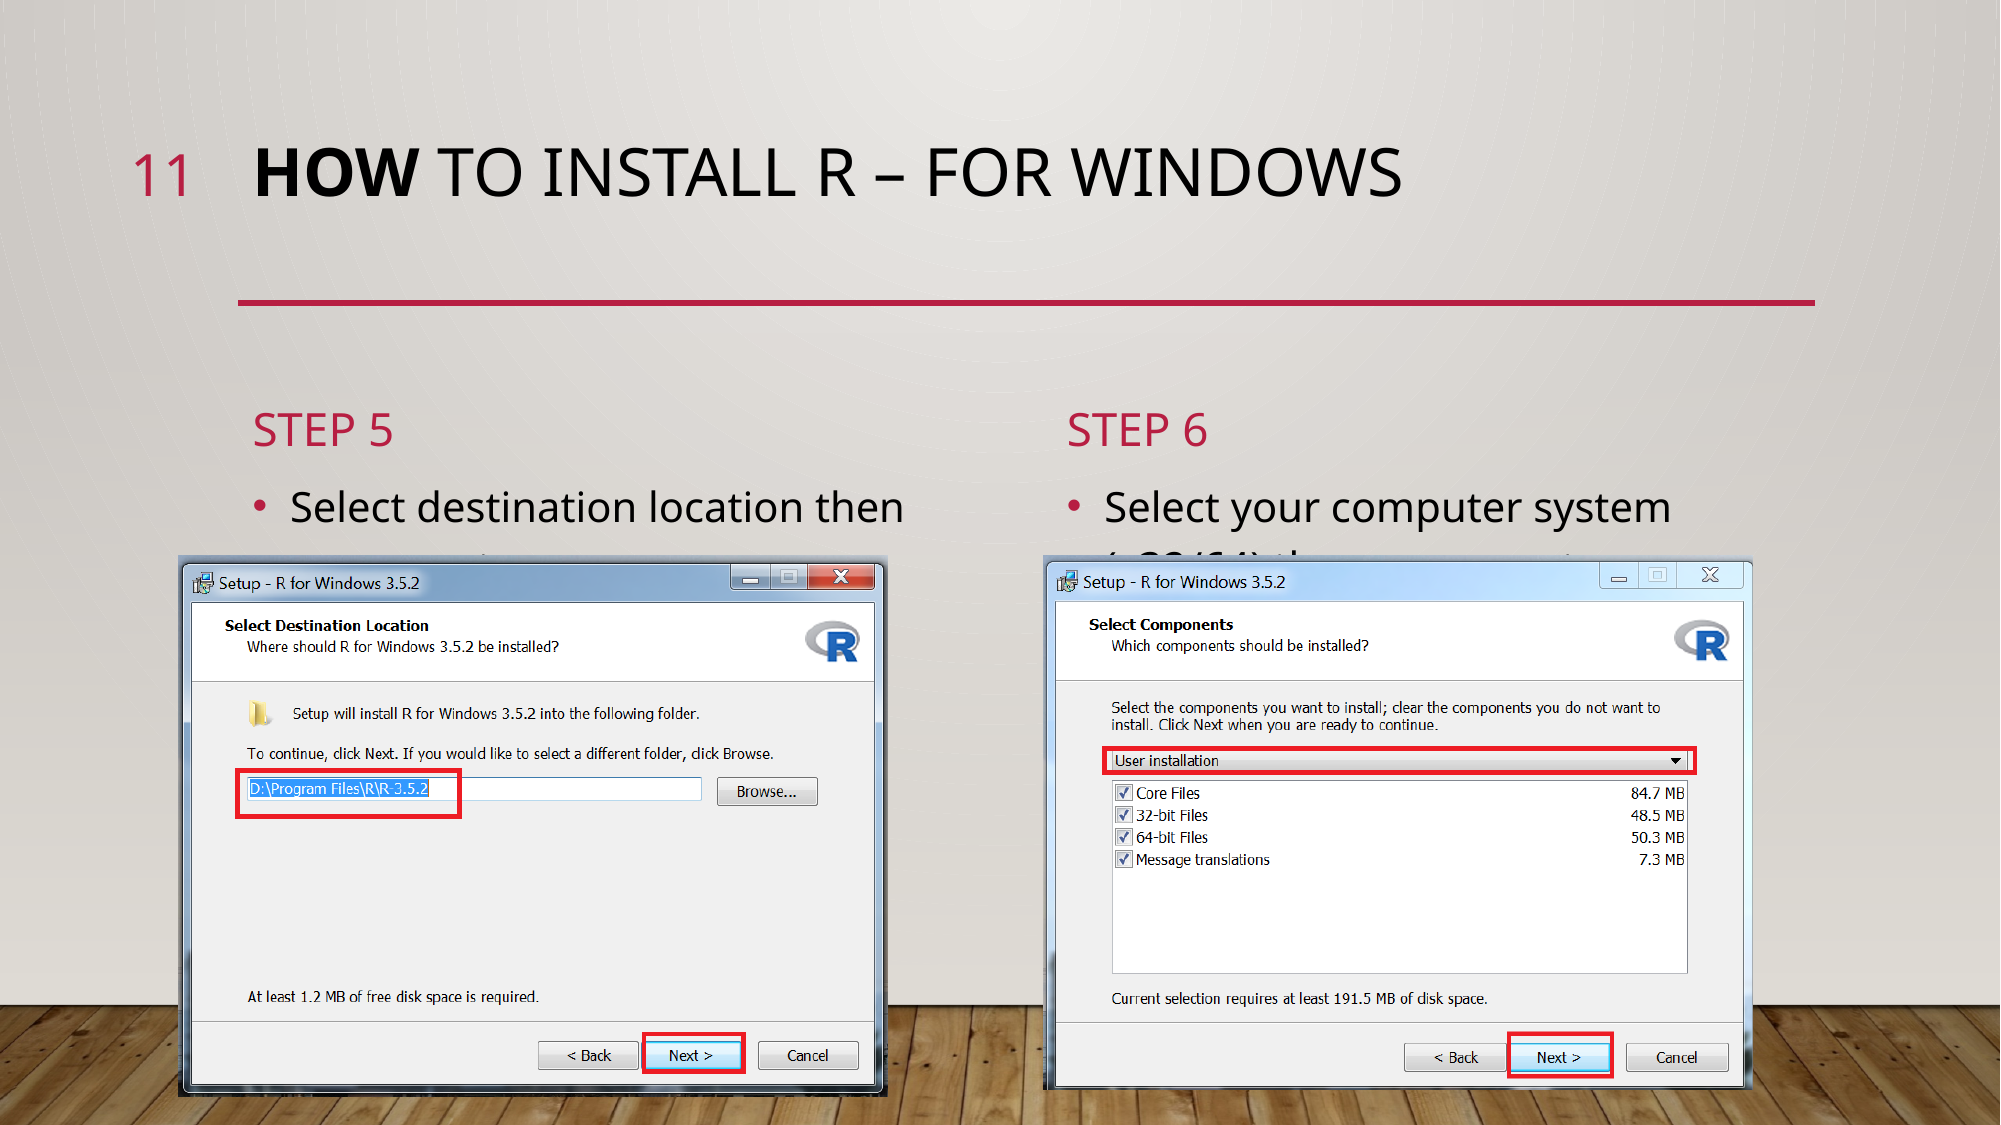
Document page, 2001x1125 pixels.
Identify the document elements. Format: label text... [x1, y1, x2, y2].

slide_number 11 [78, 131, 212, 214]
title How to Install R – for Windows [237, 131, 1814, 306]
list Step 6 [1051, 331, 1814, 462]
list Select destination location then press next [237, 463, 1000, 898]
picture [0, 555, 2000, 1125]
list Select your computer system (x32/64) then press next [1051, 462, 1814, 896]
list Step 5 [237, 331, 1000, 463]
